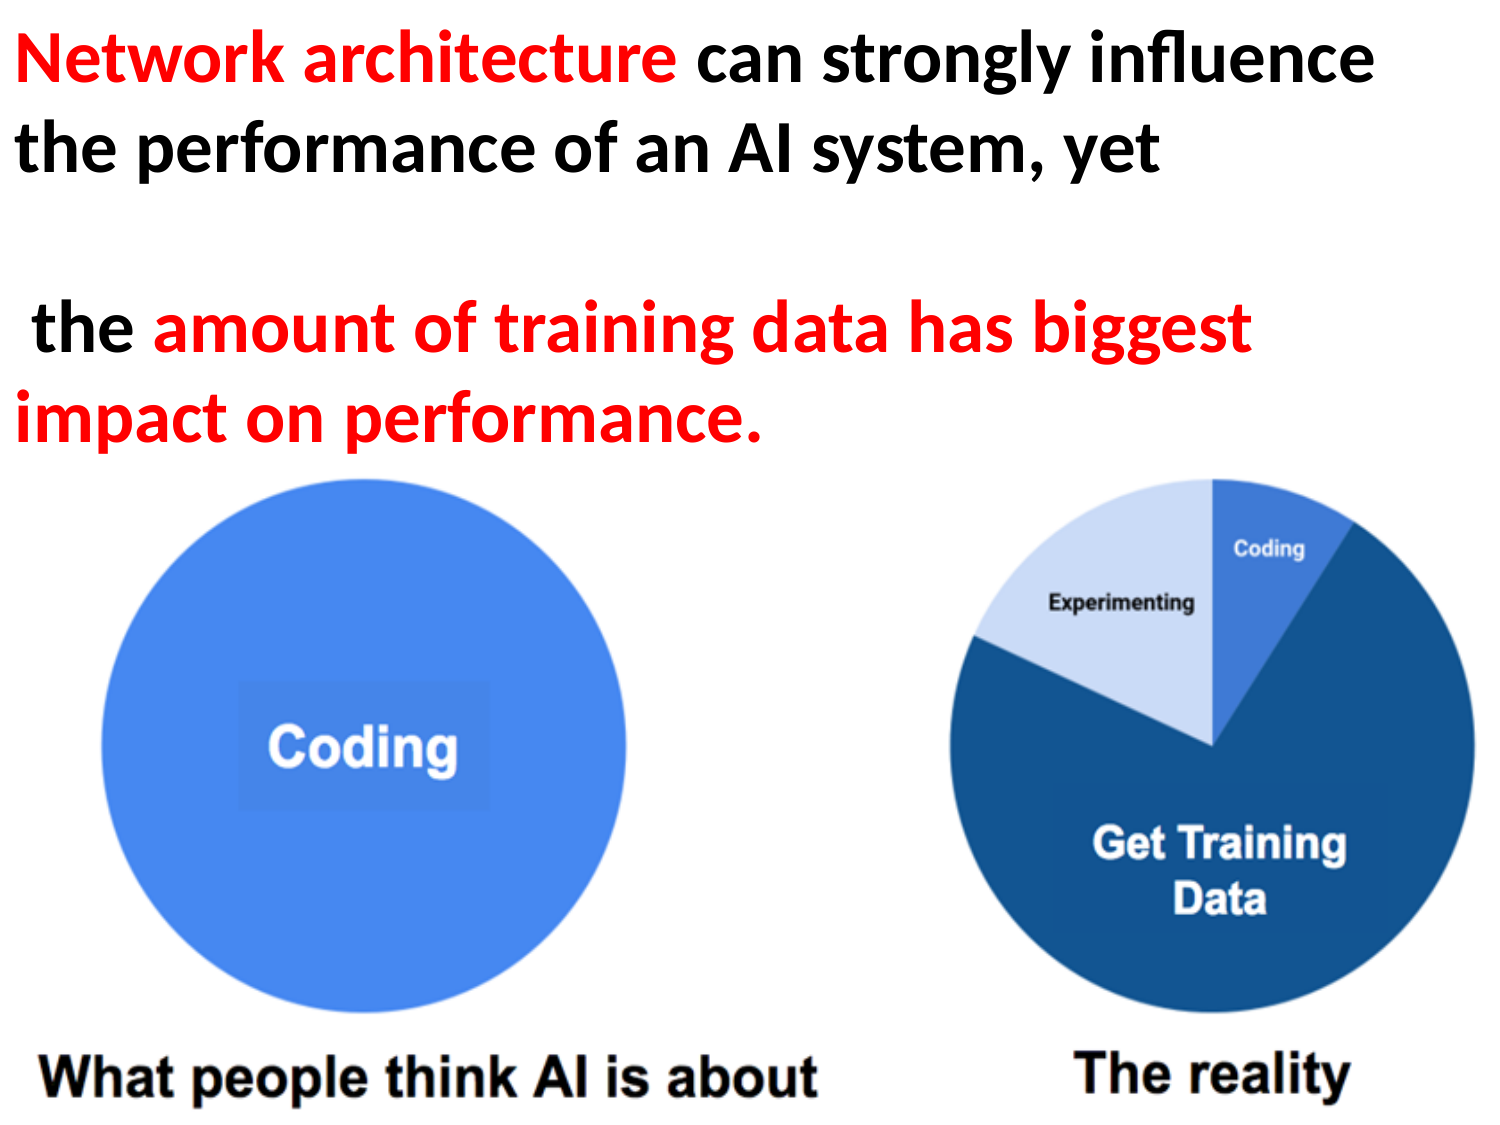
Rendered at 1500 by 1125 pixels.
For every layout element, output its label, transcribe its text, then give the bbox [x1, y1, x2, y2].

text_box Network architecture can strongly influence the performance of an AI system, yet the amount of training data has biggest impact on performance. [0, 0, 1500, 461]
picture [0, 462, 1500, 1125]
